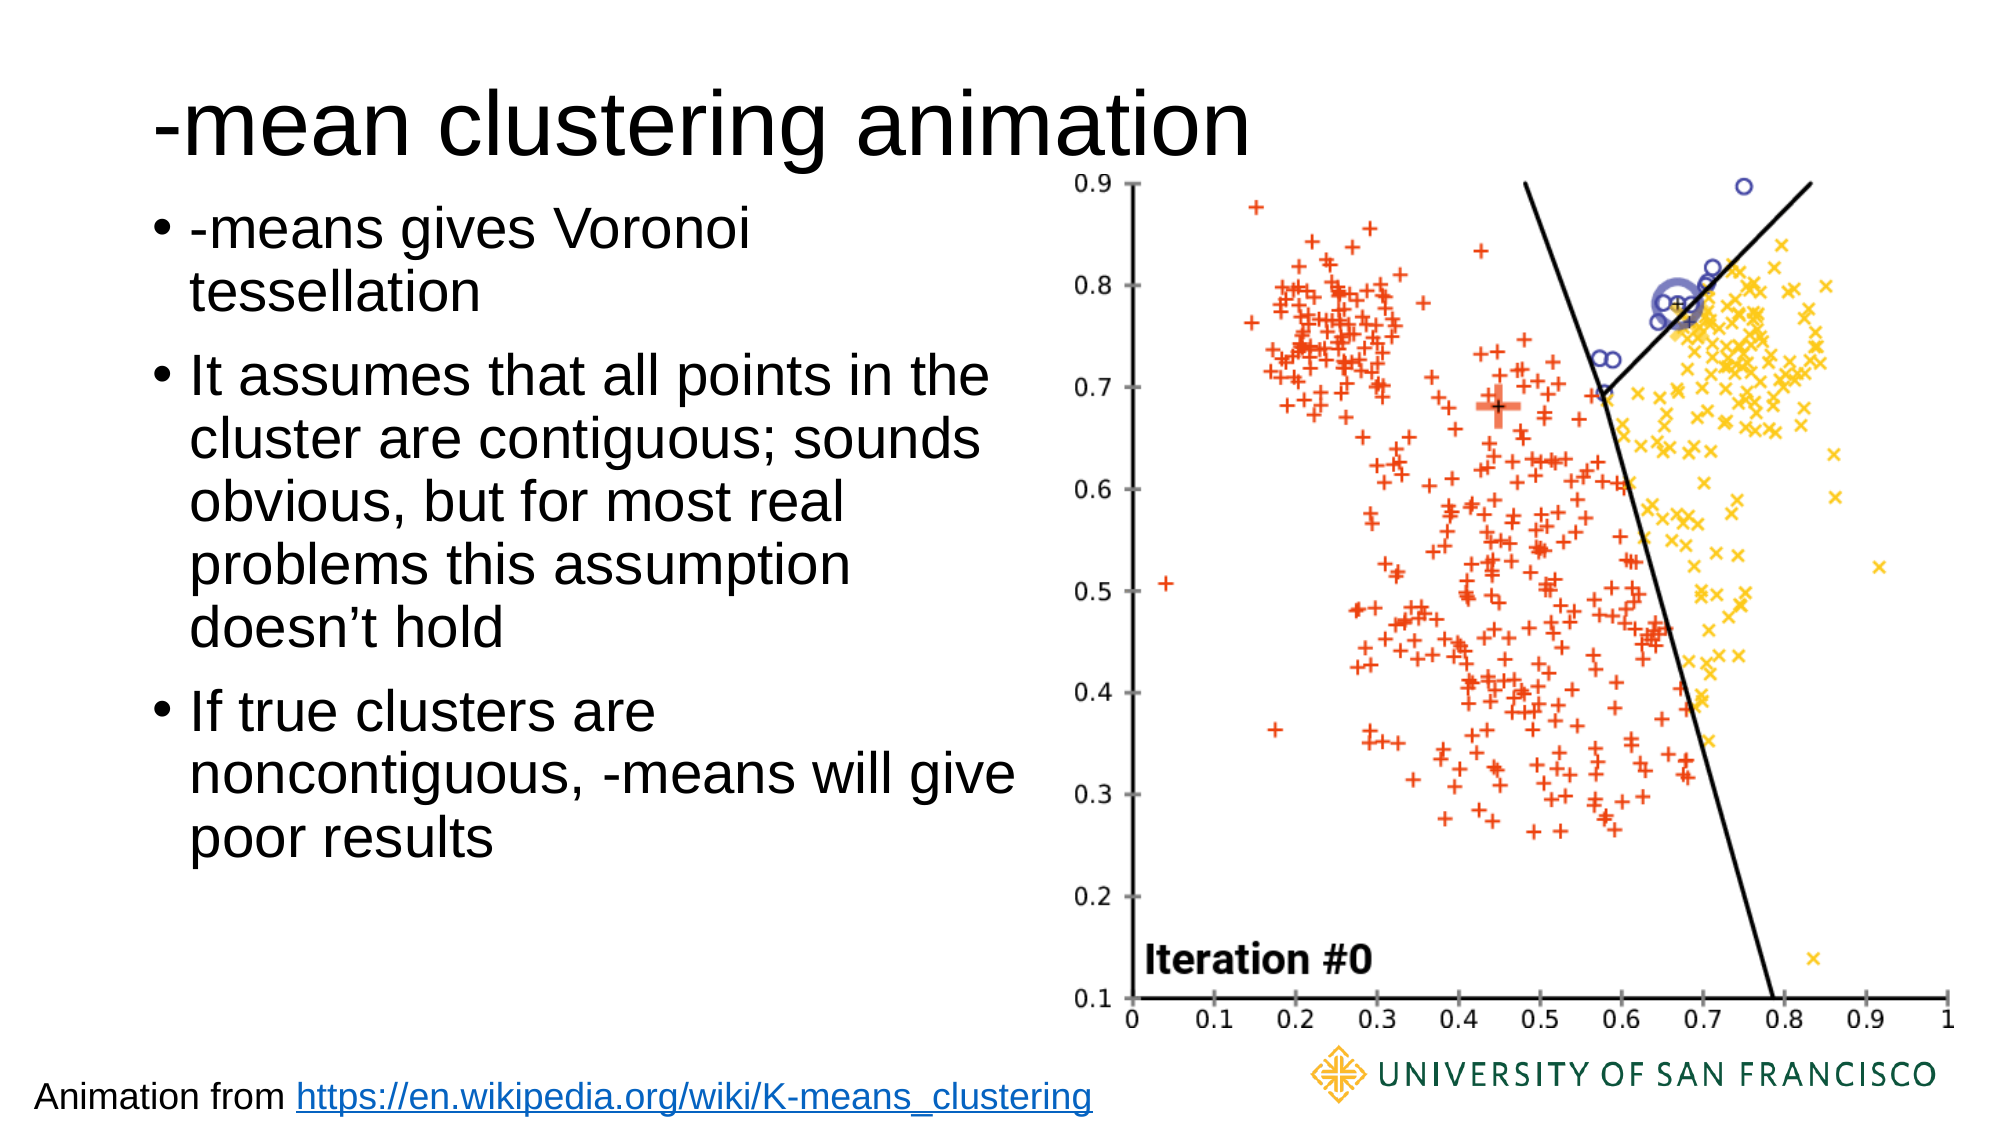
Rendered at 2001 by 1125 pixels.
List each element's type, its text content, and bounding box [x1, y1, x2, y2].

picture [1075, 174, 1954, 1028]
text_box Animation from https://en.wikipedia.org/wiki/K-means_clustering [18, 1064, 1108, 1125]
